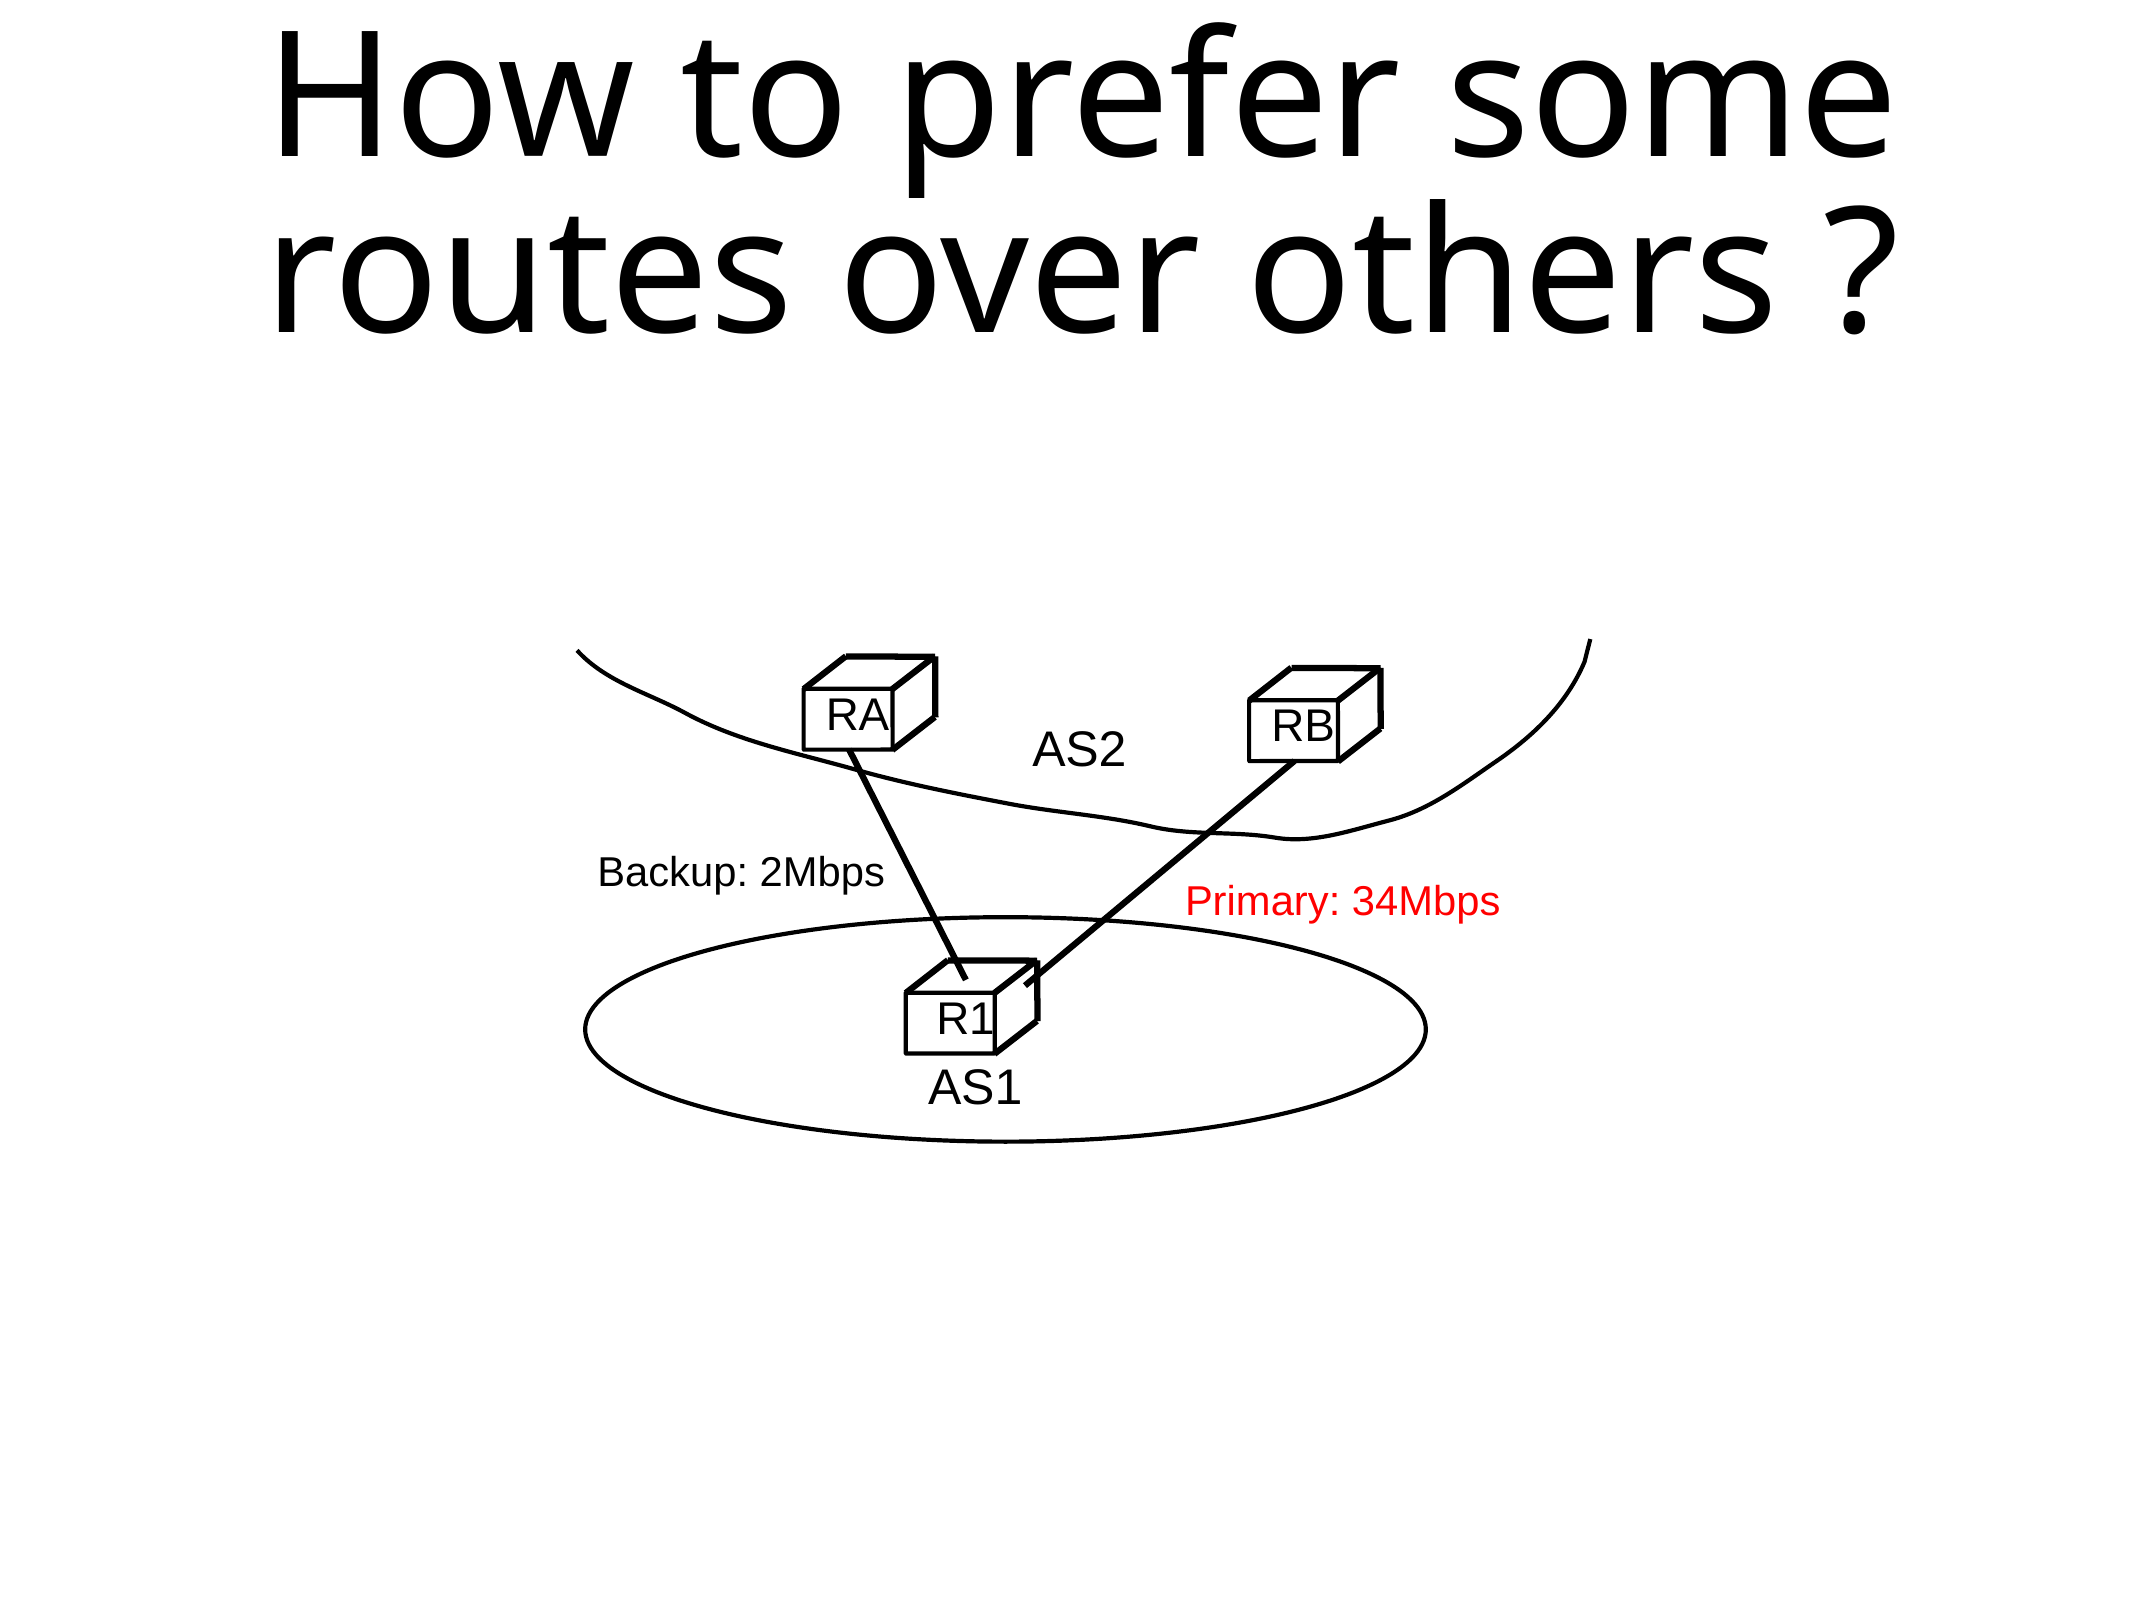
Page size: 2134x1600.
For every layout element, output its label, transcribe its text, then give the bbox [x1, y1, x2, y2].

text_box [803, 655, 936, 751]
text_box AS2 [1032, 726, 1127, 777]
text_box [577, 639, 1591, 840]
text_box Primary: 34Mbps [1184, 881, 1501, 924]
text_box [905, 959, 1038, 1055]
text_box AS1 [927, 1064, 1023, 1115]
text_box Backup: 2Mbps [597, 852, 886, 895]
title How to prefer some routes over others ? [167, 0, 1997, 384]
text_box [585, 917, 1426, 1142]
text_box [1248, 667, 1381, 762]
